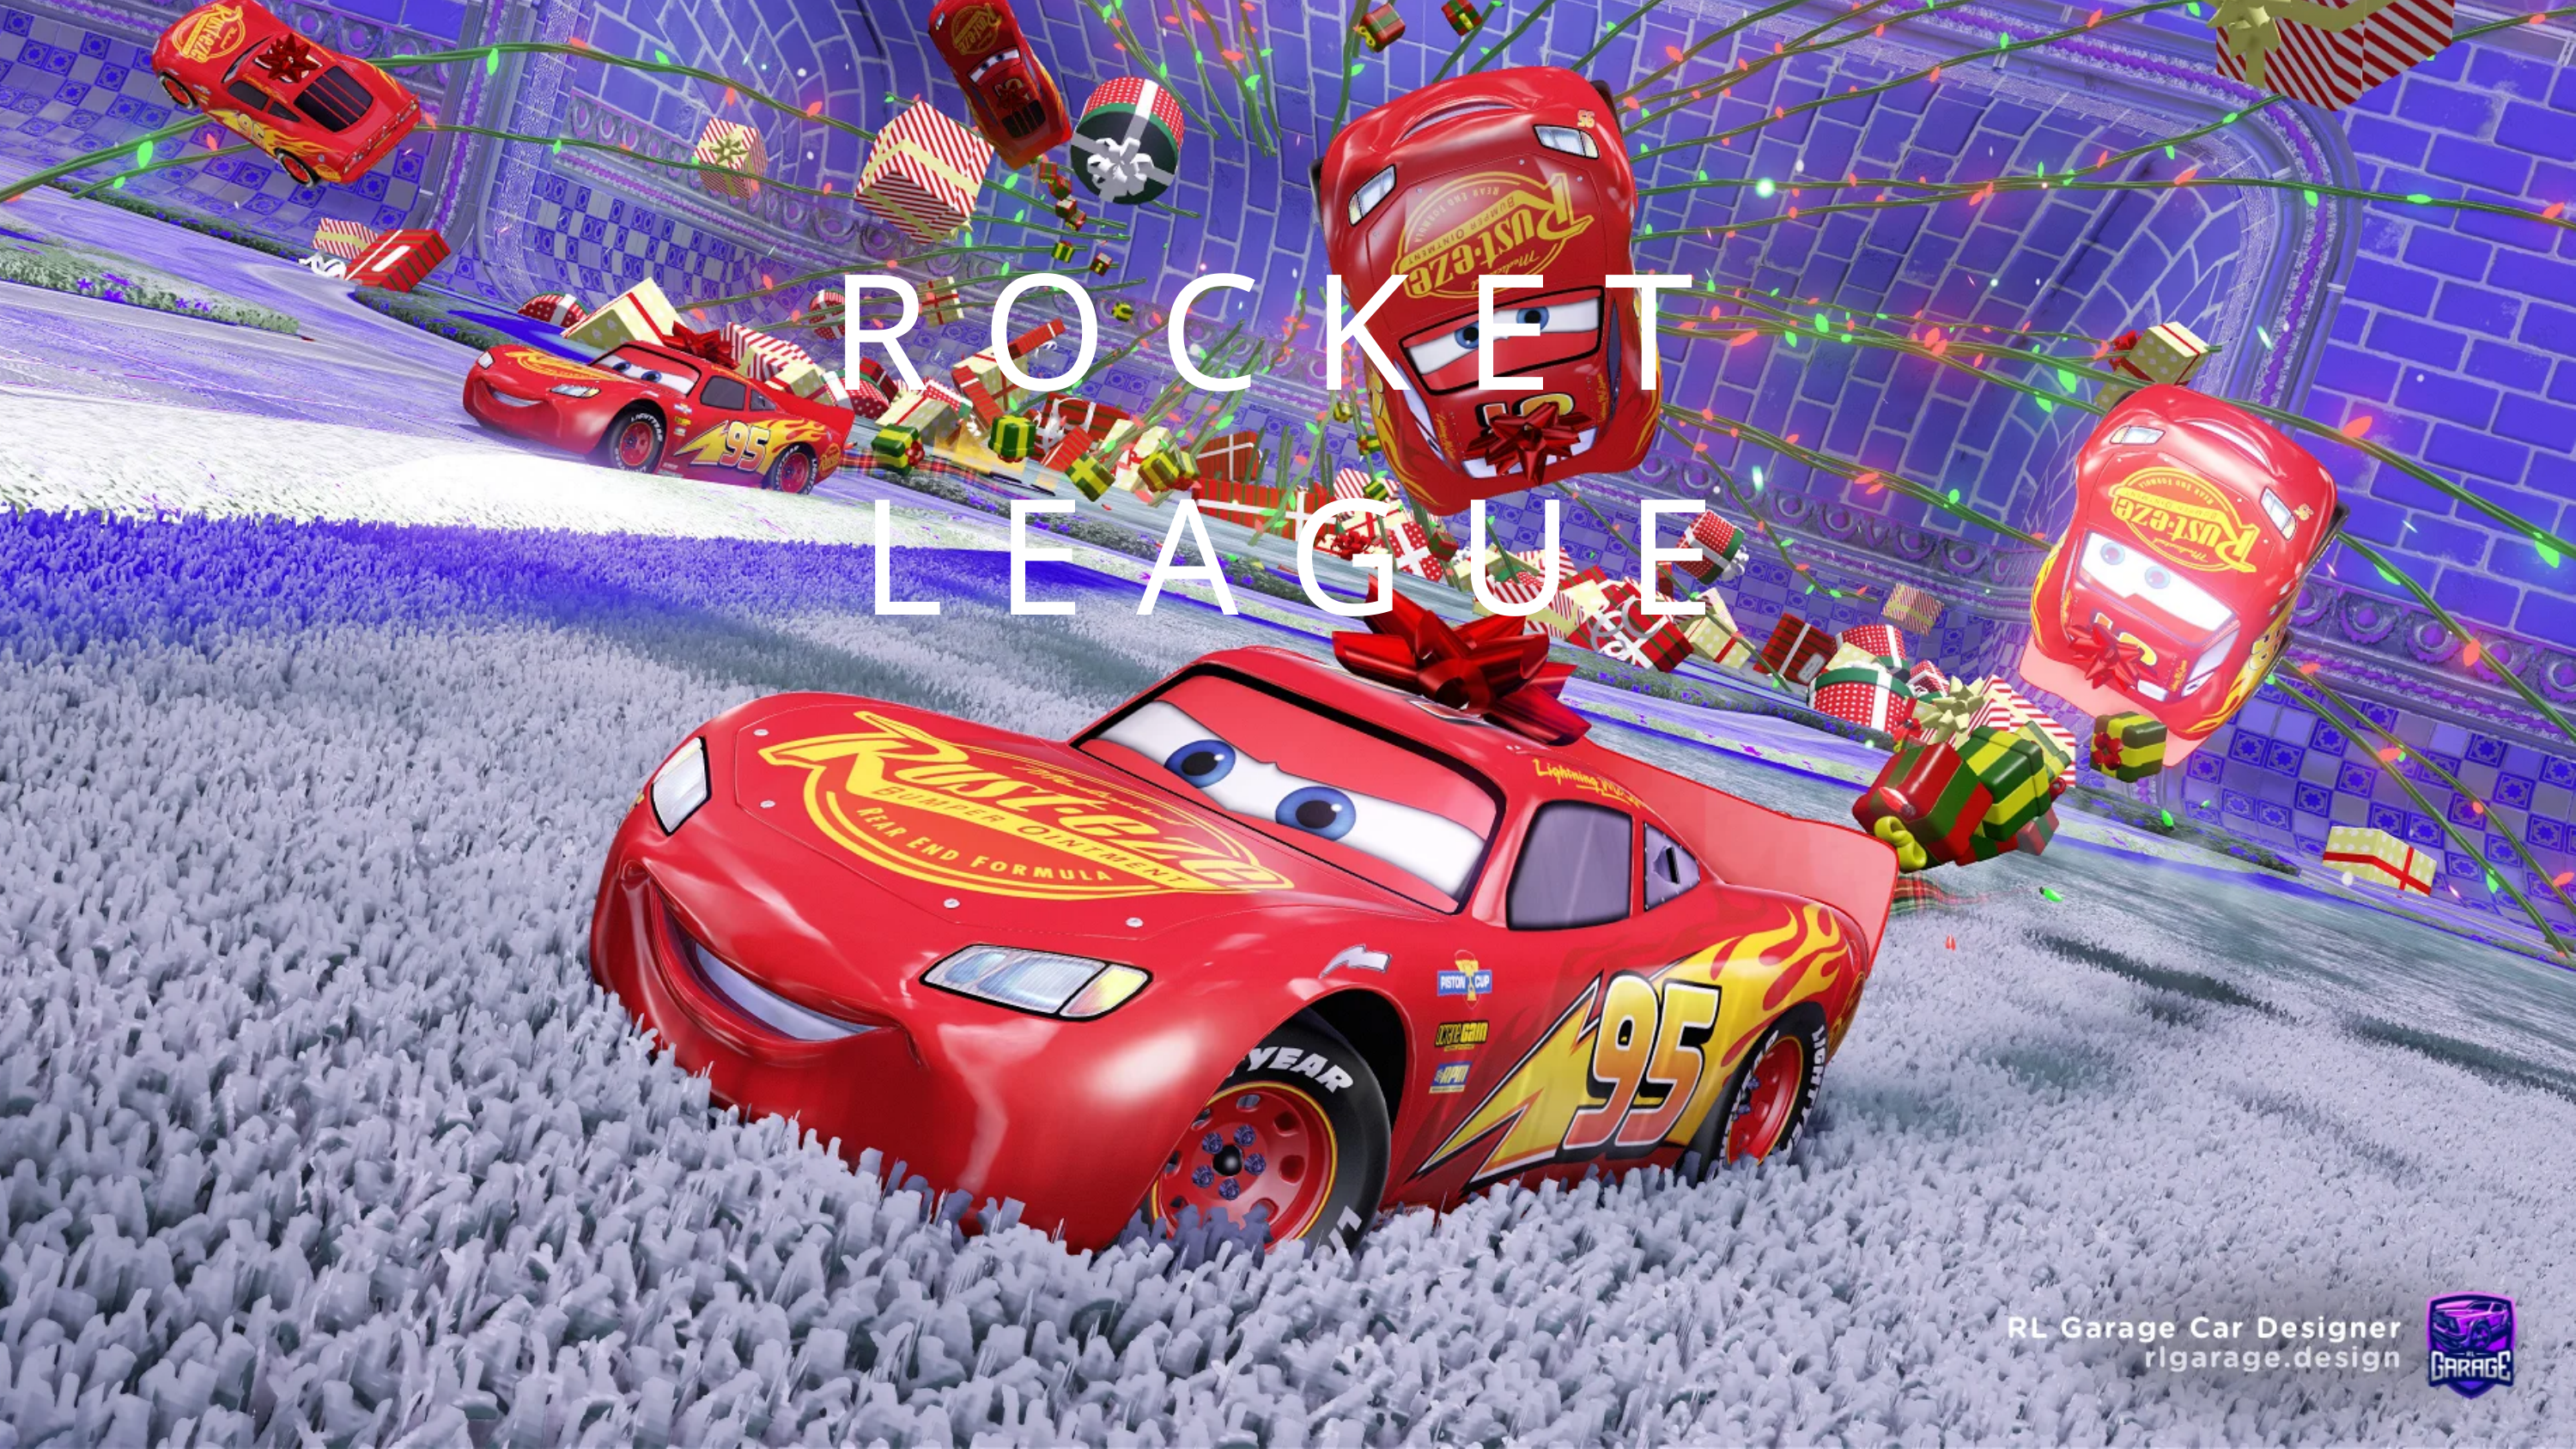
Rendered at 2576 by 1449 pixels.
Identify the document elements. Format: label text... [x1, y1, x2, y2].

text_box [0, 0, 2576, 1449]
text_box ROCKET LEAGUE [642, 197, 1934, 648]
